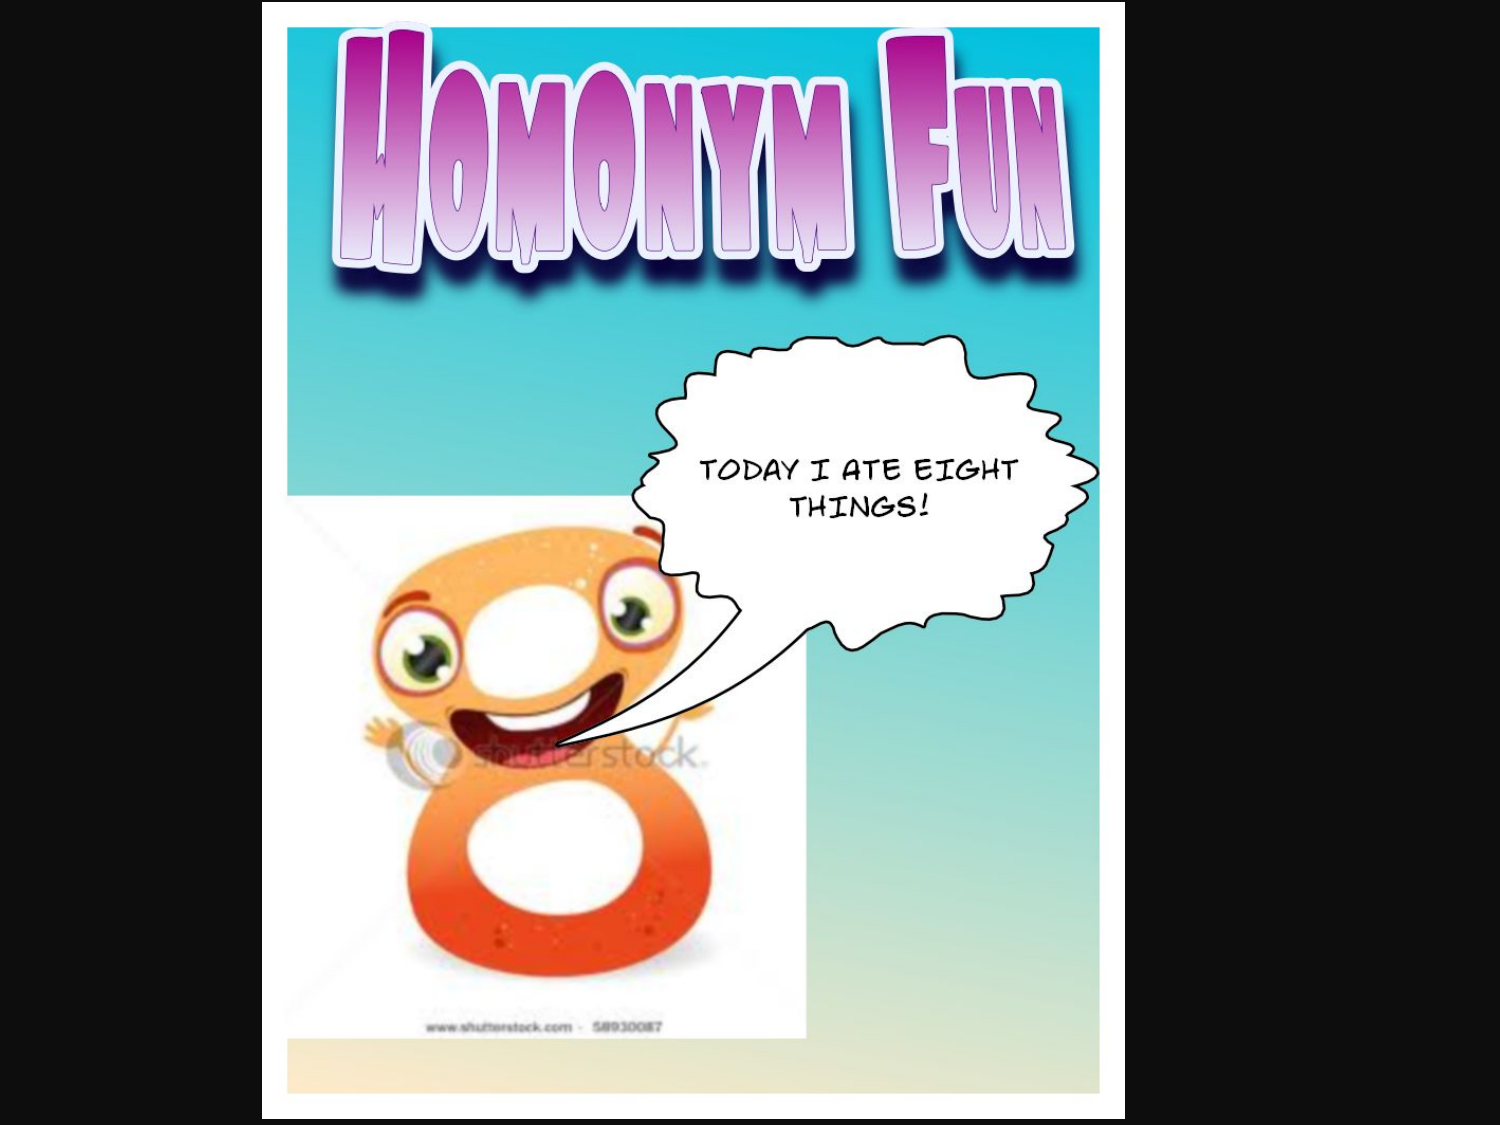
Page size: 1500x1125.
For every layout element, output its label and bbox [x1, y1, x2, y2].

list [262, 2, 1126, 1120]
